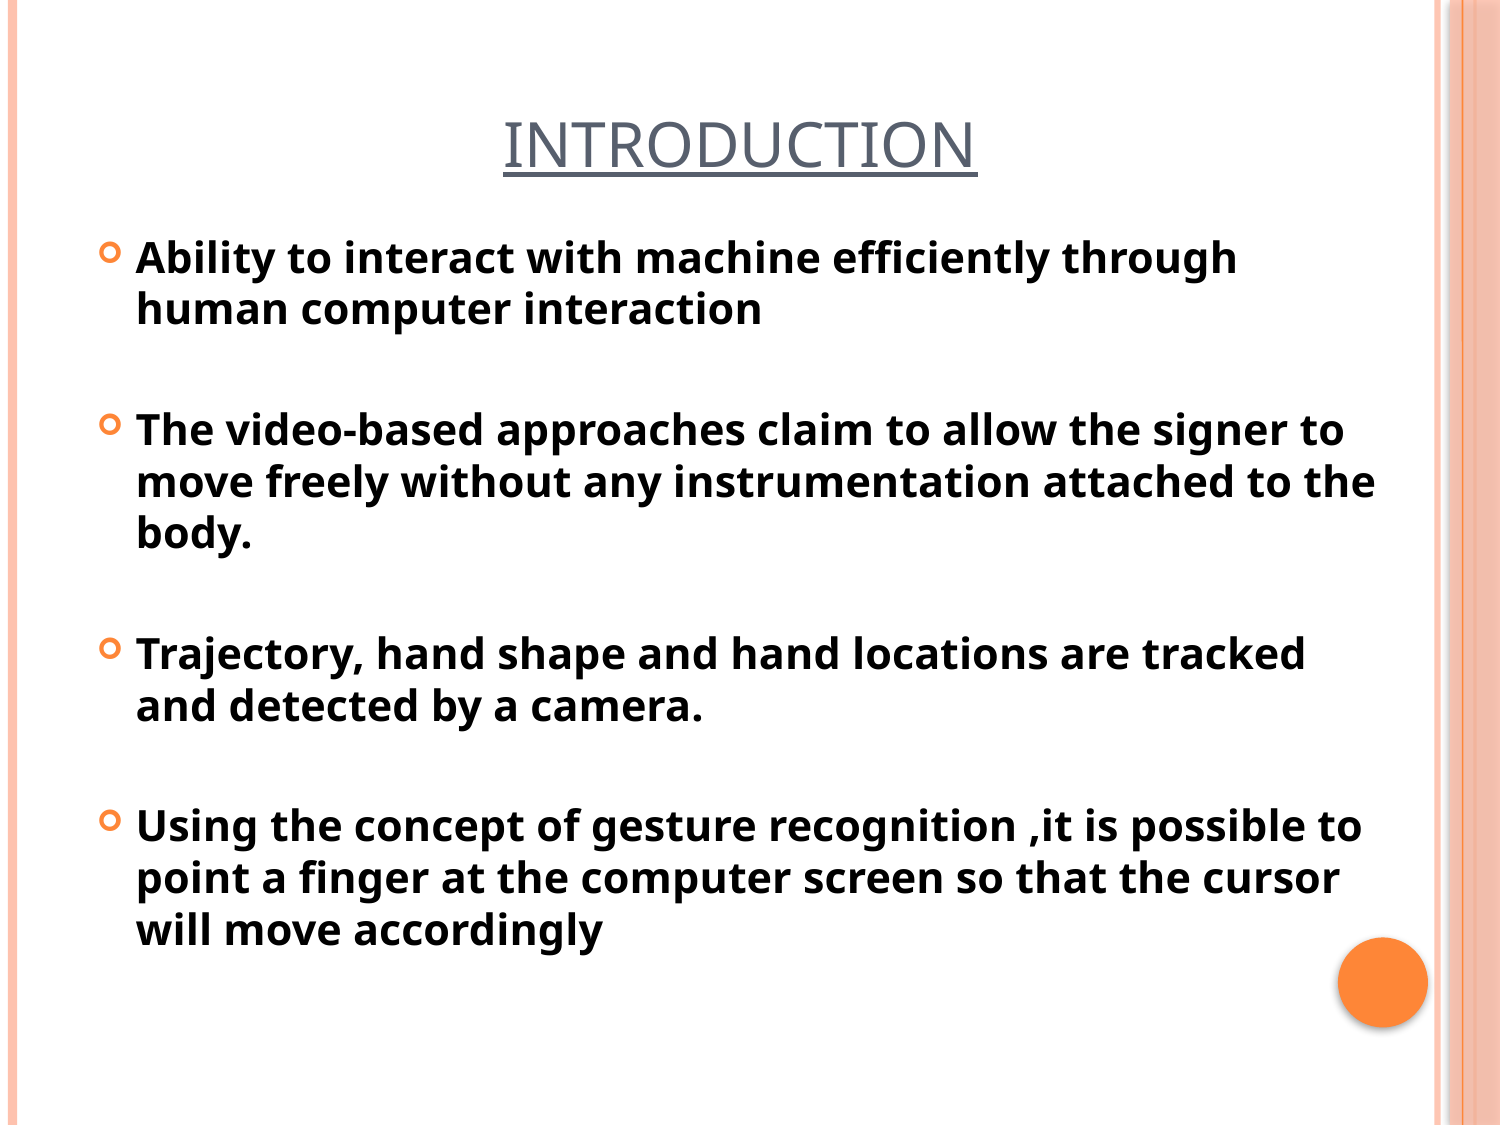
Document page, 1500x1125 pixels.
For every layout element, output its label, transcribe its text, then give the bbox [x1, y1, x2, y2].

list Ability to interact with machine efficiently through human computer interaction The video-based approaches claim to allow the signer to move freely without any instrumentation attached to the body. Trajectory, hand shape and hand locations are tracked and detected by a camera. Using the concept of gesture recognition ,it is possible to point a finger at the computer screen so that the cursor will move accordingly [82, 222, 1407, 1125]
title Introduction [82, 0, 1307, 188]
